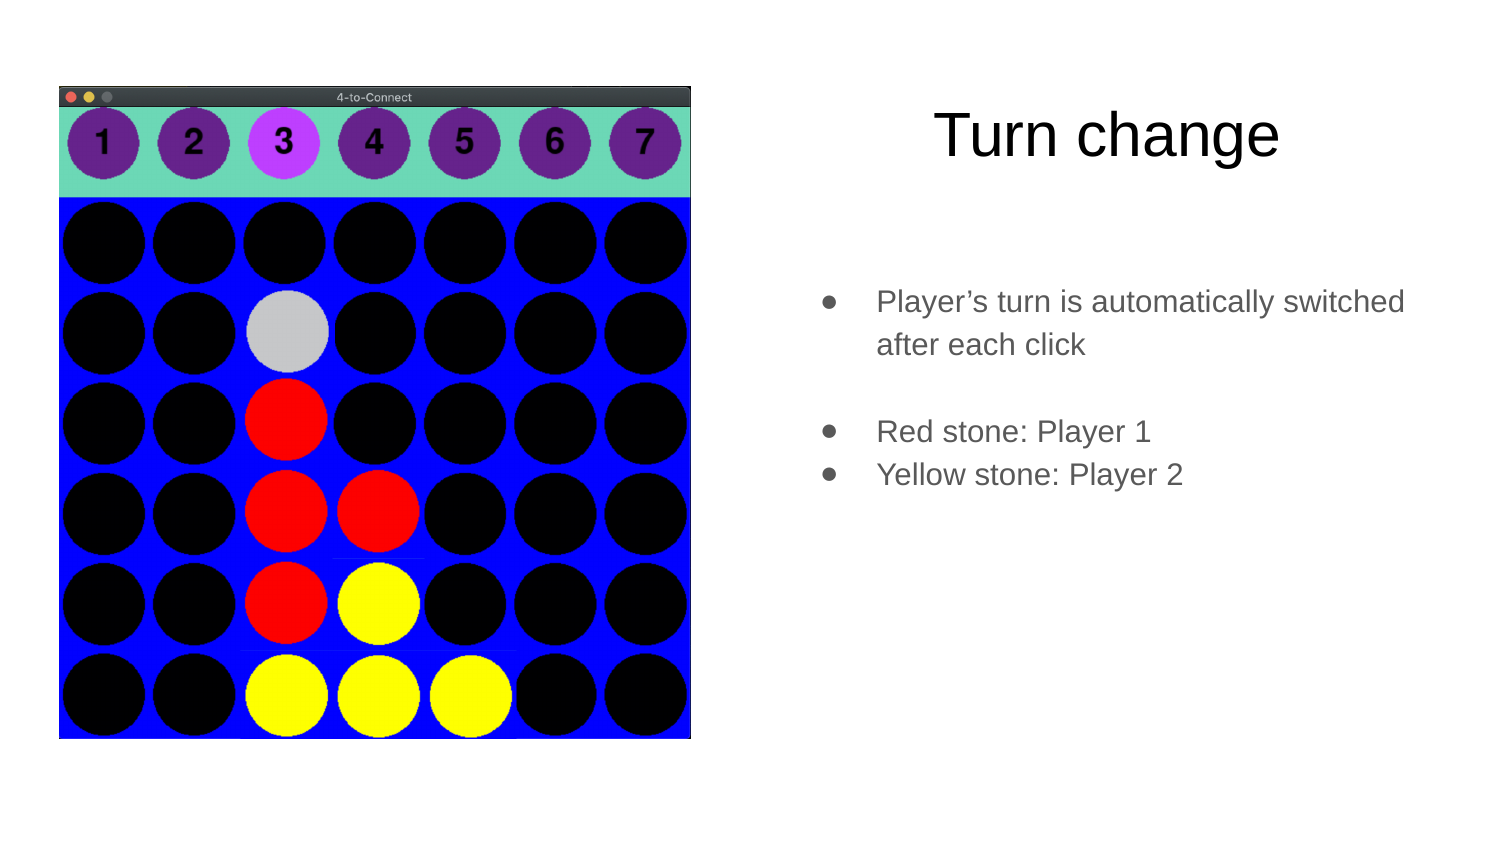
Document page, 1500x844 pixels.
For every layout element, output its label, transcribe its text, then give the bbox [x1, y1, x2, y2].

title Turn change [786, 78, 1429, 245]
picture [59, 86, 691, 739]
list Player’s turn is automatically switched after each click Red stone: Player 1 Yellow stone: Player 2 [786, 261, 1431, 726]
